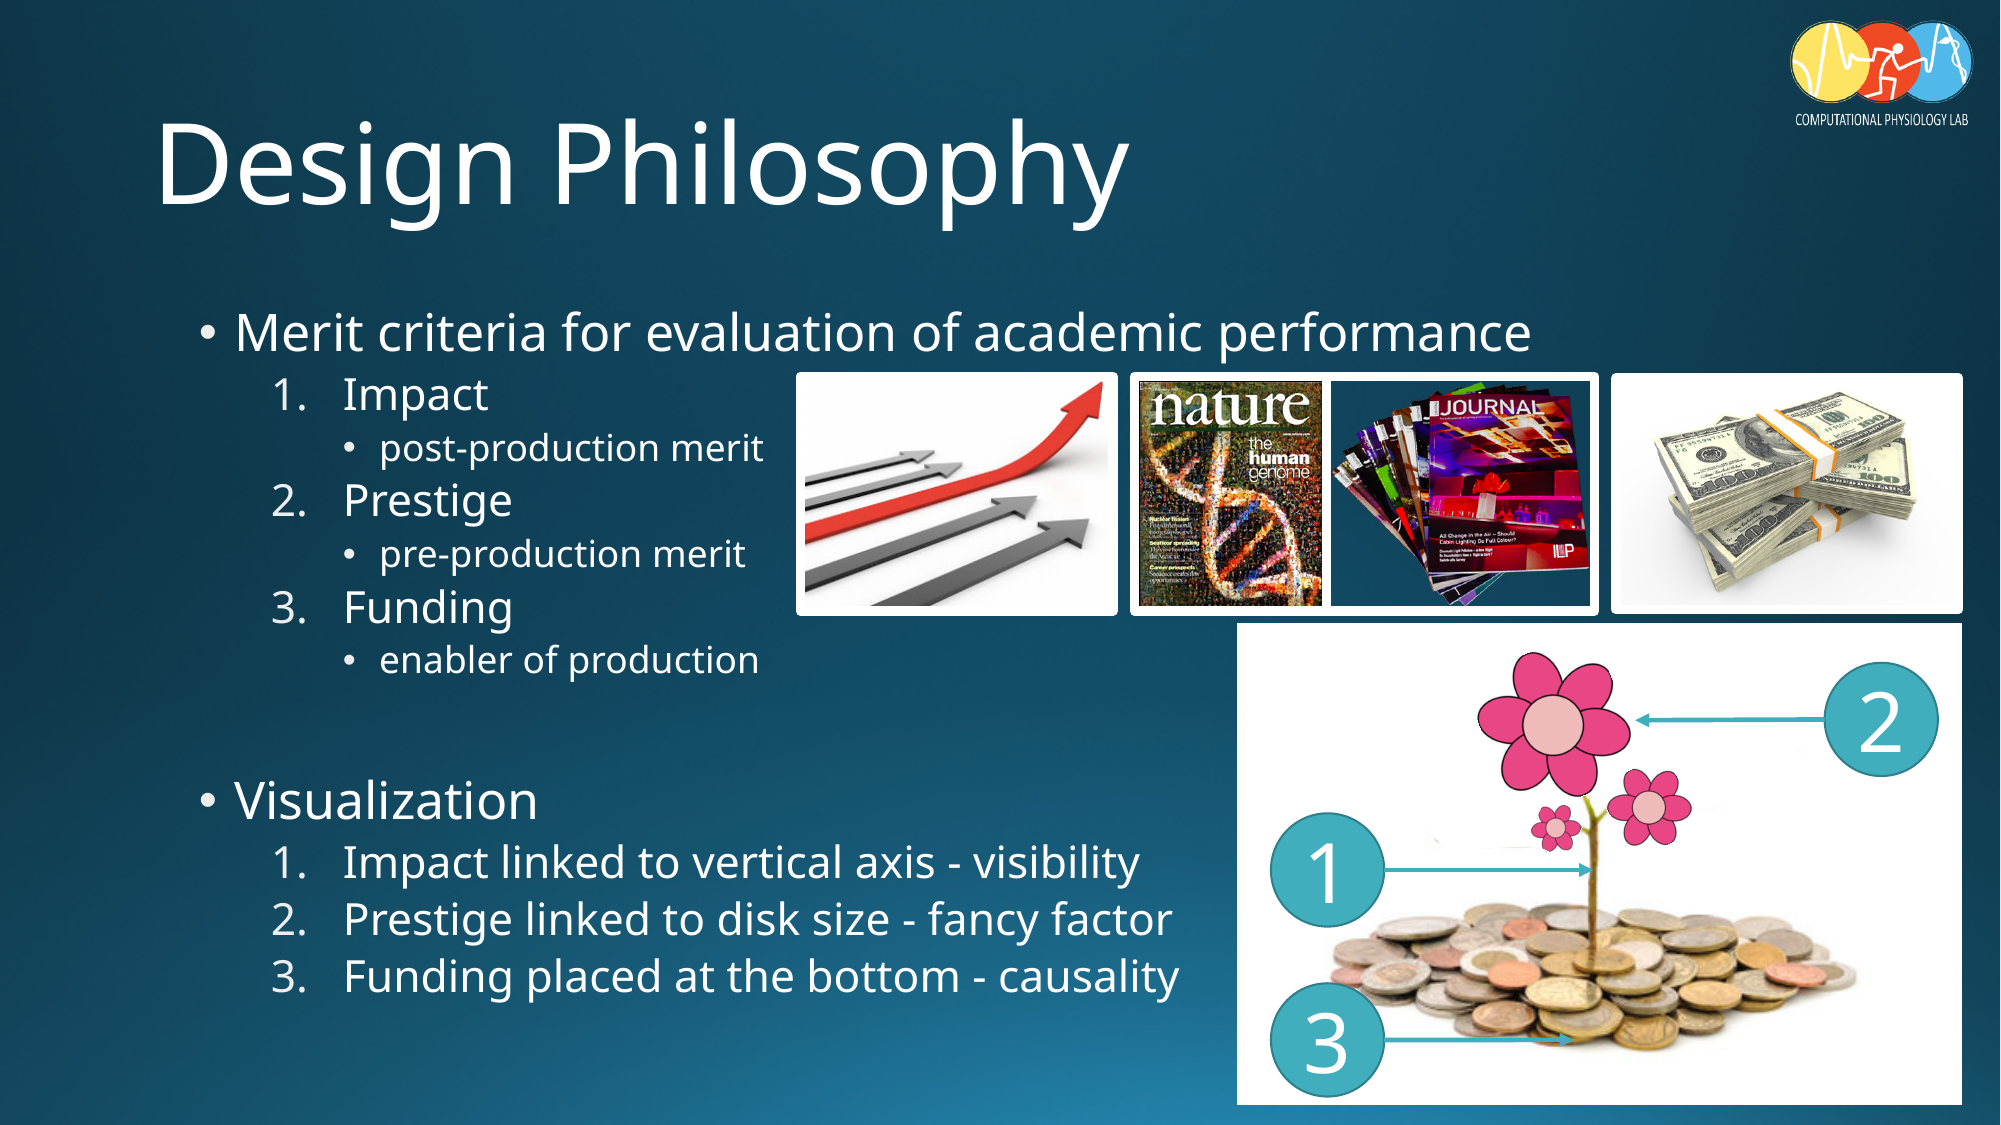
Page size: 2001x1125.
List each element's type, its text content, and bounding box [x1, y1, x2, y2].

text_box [1270, 983, 1574, 1097]
picture [0, 0, 2001, 1125]
list Merit criteria for evaluation of academic performance Impact post-production merit Prestige pre-production merit Funding enabler of production Visualization Impact linked to vertical axis - visibility Prestige linked to disk size - fancy factor Funding placed at the bottom - causality [183, 299, 1863, 1014]
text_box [1635, 662, 1938, 777]
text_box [1270, 813, 1594, 927]
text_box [1139, 381, 1590, 607]
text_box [1237, 623, 1962, 1105]
title Design Philosophy [137, 59, 1863, 278]
